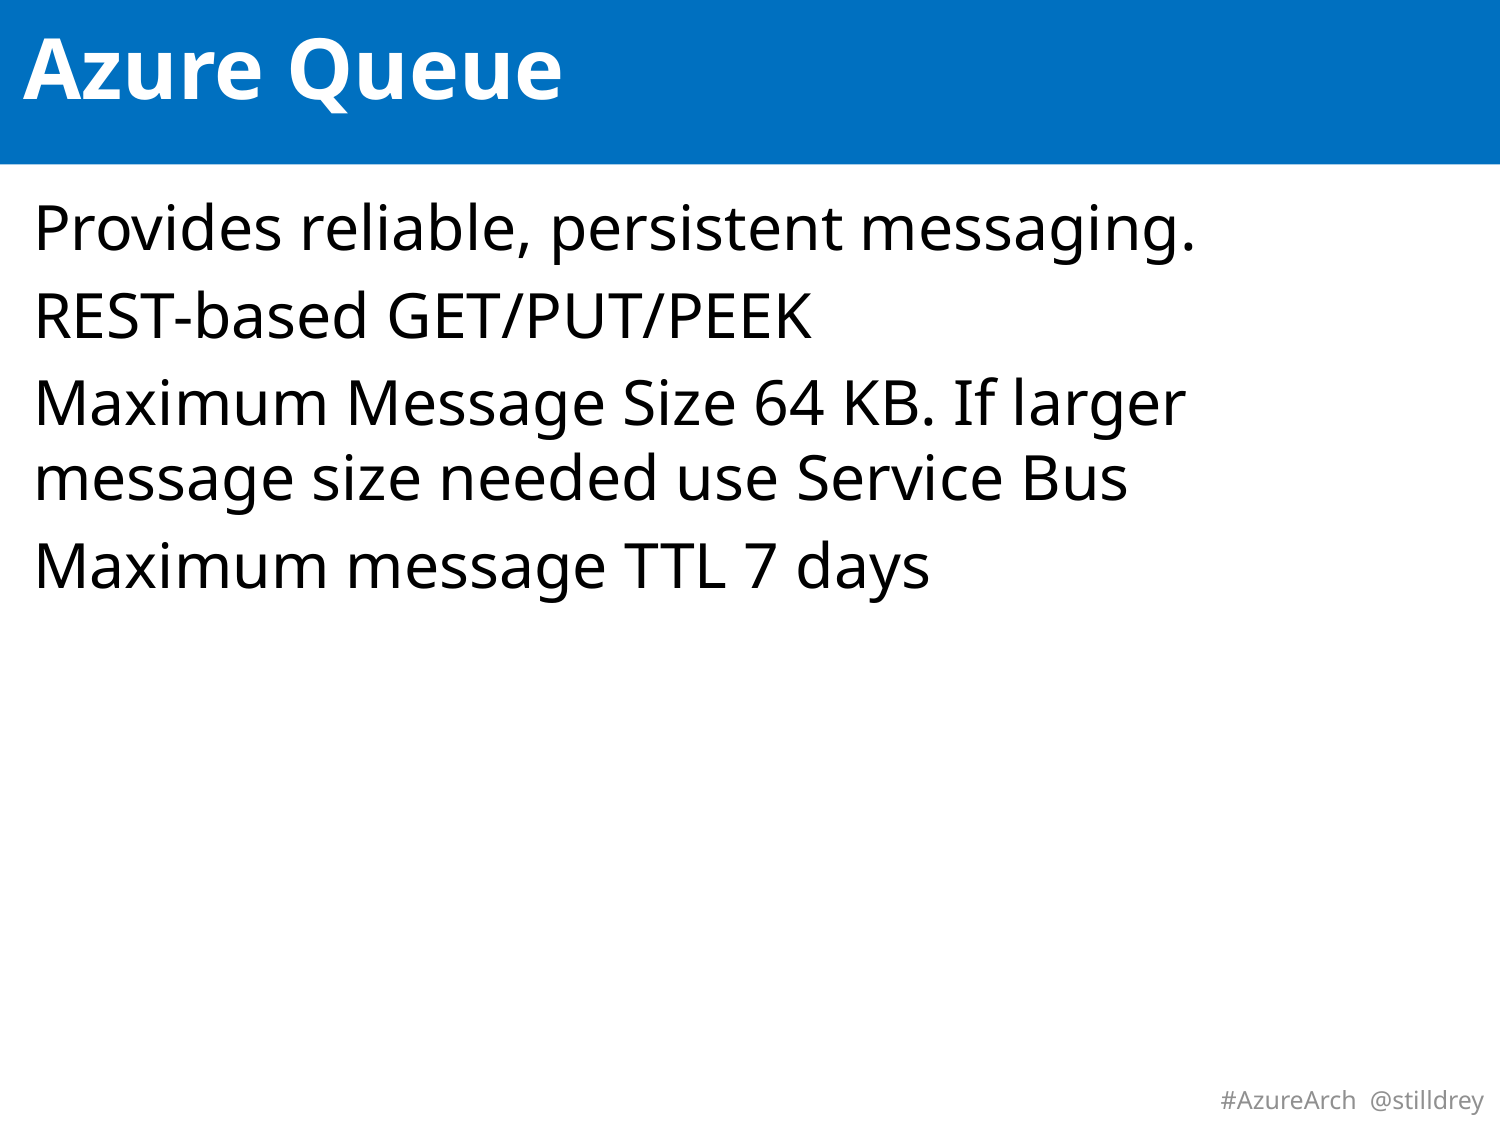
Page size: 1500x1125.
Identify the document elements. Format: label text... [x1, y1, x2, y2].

title Azure Queue [22, 0, 1472, 148]
list Provides reliable, persistent messaging. REST-based GET/PUT/PEEK Maximum Message Size 64 KB. If larger message size needed use Service Bus Maximum message TTL 7 days [32, 188, 1440, 256]
